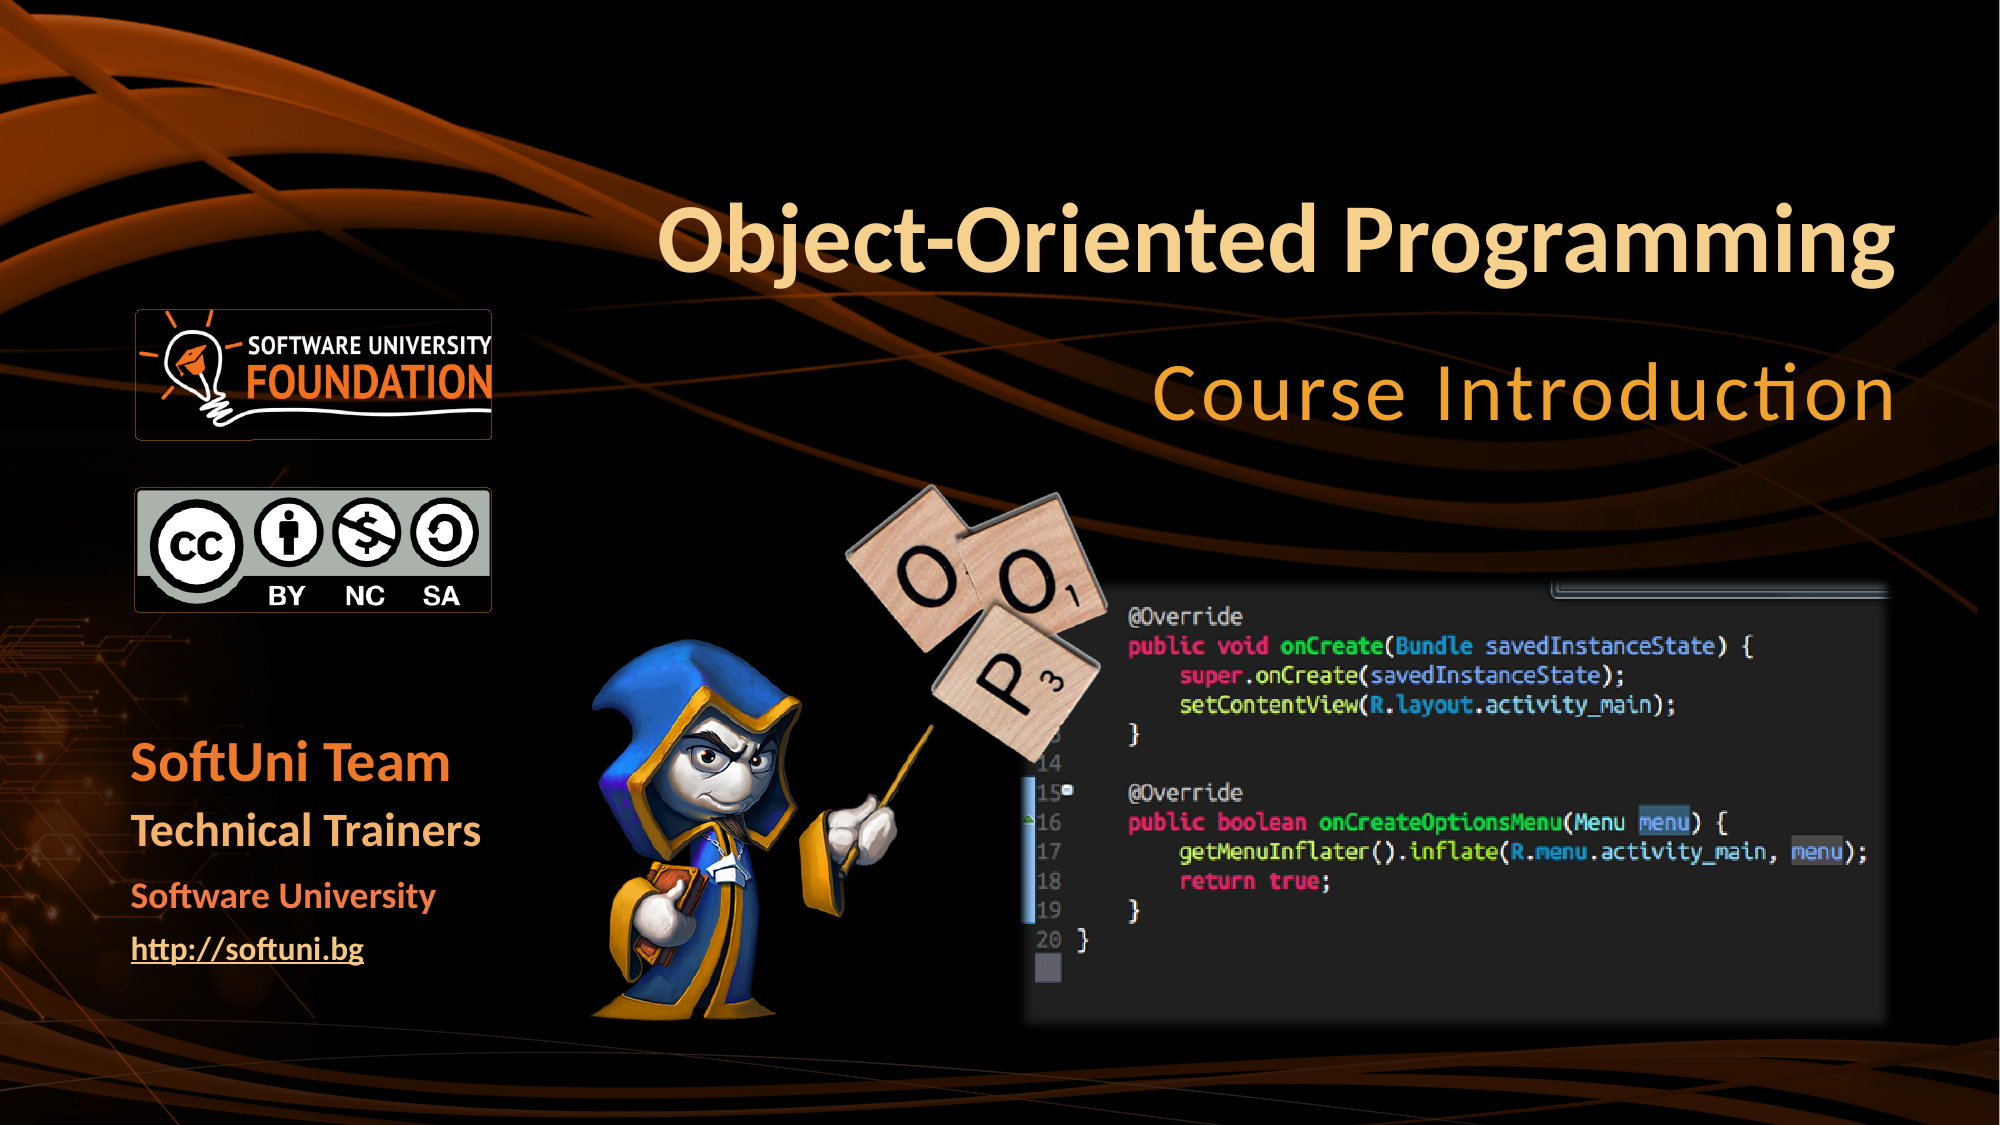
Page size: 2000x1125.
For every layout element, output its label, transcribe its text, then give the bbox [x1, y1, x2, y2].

list http://softuni.bg [124, 918, 583, 973]
picture [0, 0, 2000, 1125]
subtitle Course Introduction [574, 332, 1898, 450]
list SoftUni Team [124, 712, 583, 789]
list Software University [124, 862, 583, 918]
title Object-Oriented Programming [574, 144, 1898, 332]
list Technical Trainers [124, 789, 583, 862]
